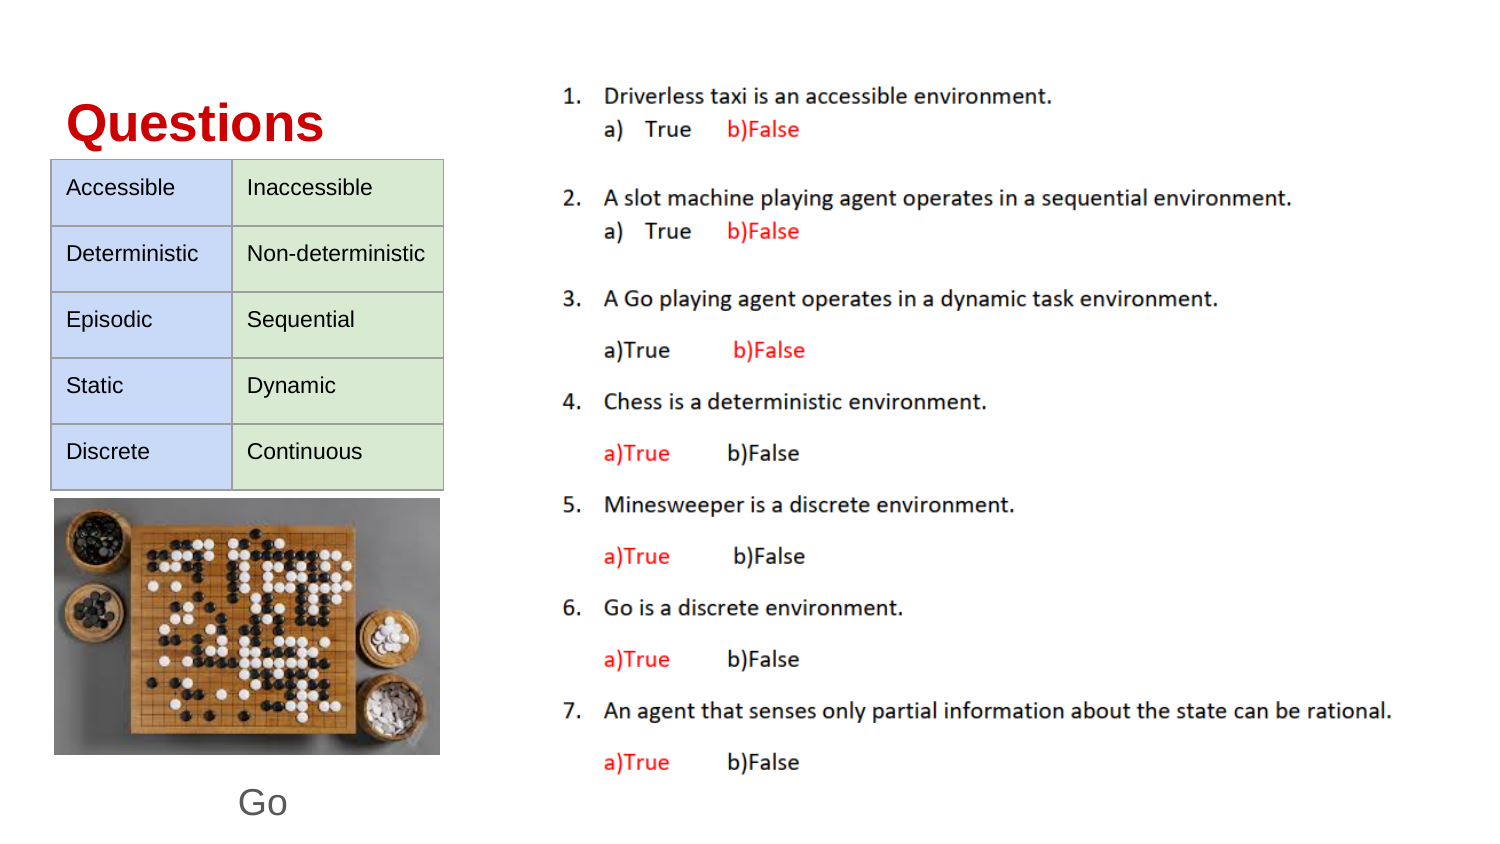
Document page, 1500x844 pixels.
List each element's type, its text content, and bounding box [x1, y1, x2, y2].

table_header Inaccessible [233, 160, 443, 225]
table_cell Sequential [233, 293, 443, 357]
table_cell Discrete [52, 425, 231, 489]
picture [54, 498, 440, 755]
table_cell Deterministic [52, 227, 231, 291]
table_cell Static [52, 359, 231, 423]
table_header Accessible [52, 160, 231, 225]
table_cell Episodic [52, 293, 231, 357]
table_cell Non-deterministic [233, 227, 443, 291]
table_cell Continuous [233, 425, 443, 489]
picture [532, 65, 1408, 786]
title Questions [51, 72, 527, 167]
text_box Go [222, 763, 308, 826]
table_cell Dynamic [233, 359, 443, 423]
